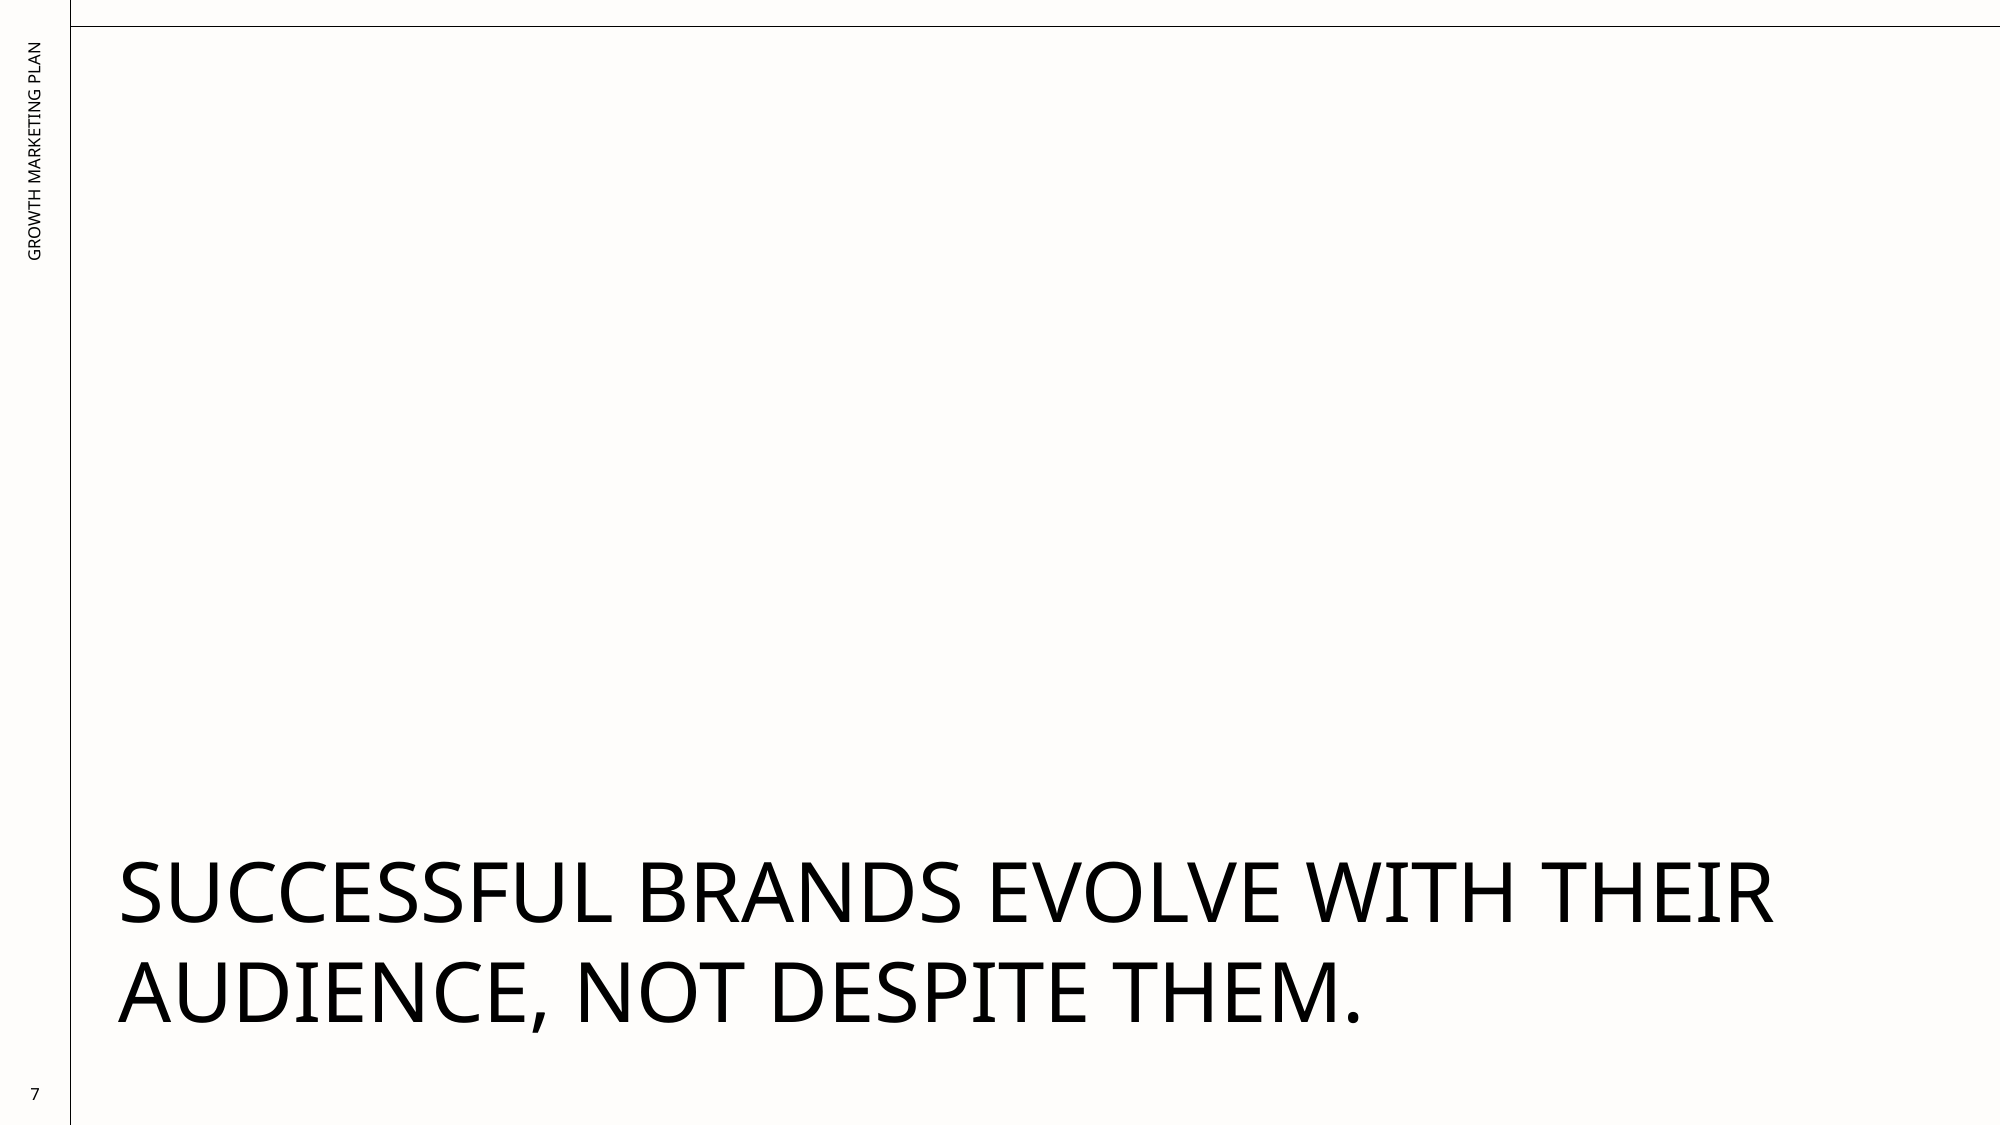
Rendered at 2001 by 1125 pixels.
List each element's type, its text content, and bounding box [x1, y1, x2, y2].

slide_number 7 [0, 1065, 71, 1125]
list SUCCESSFUL BRANDS EVOLVE WITH THEIR AUDIENCE, NOT DESPITE THEM. [103, 164, 1896, 1047]
footer GROWTH MARKETING PLAN [0, 26, 71, 776]
